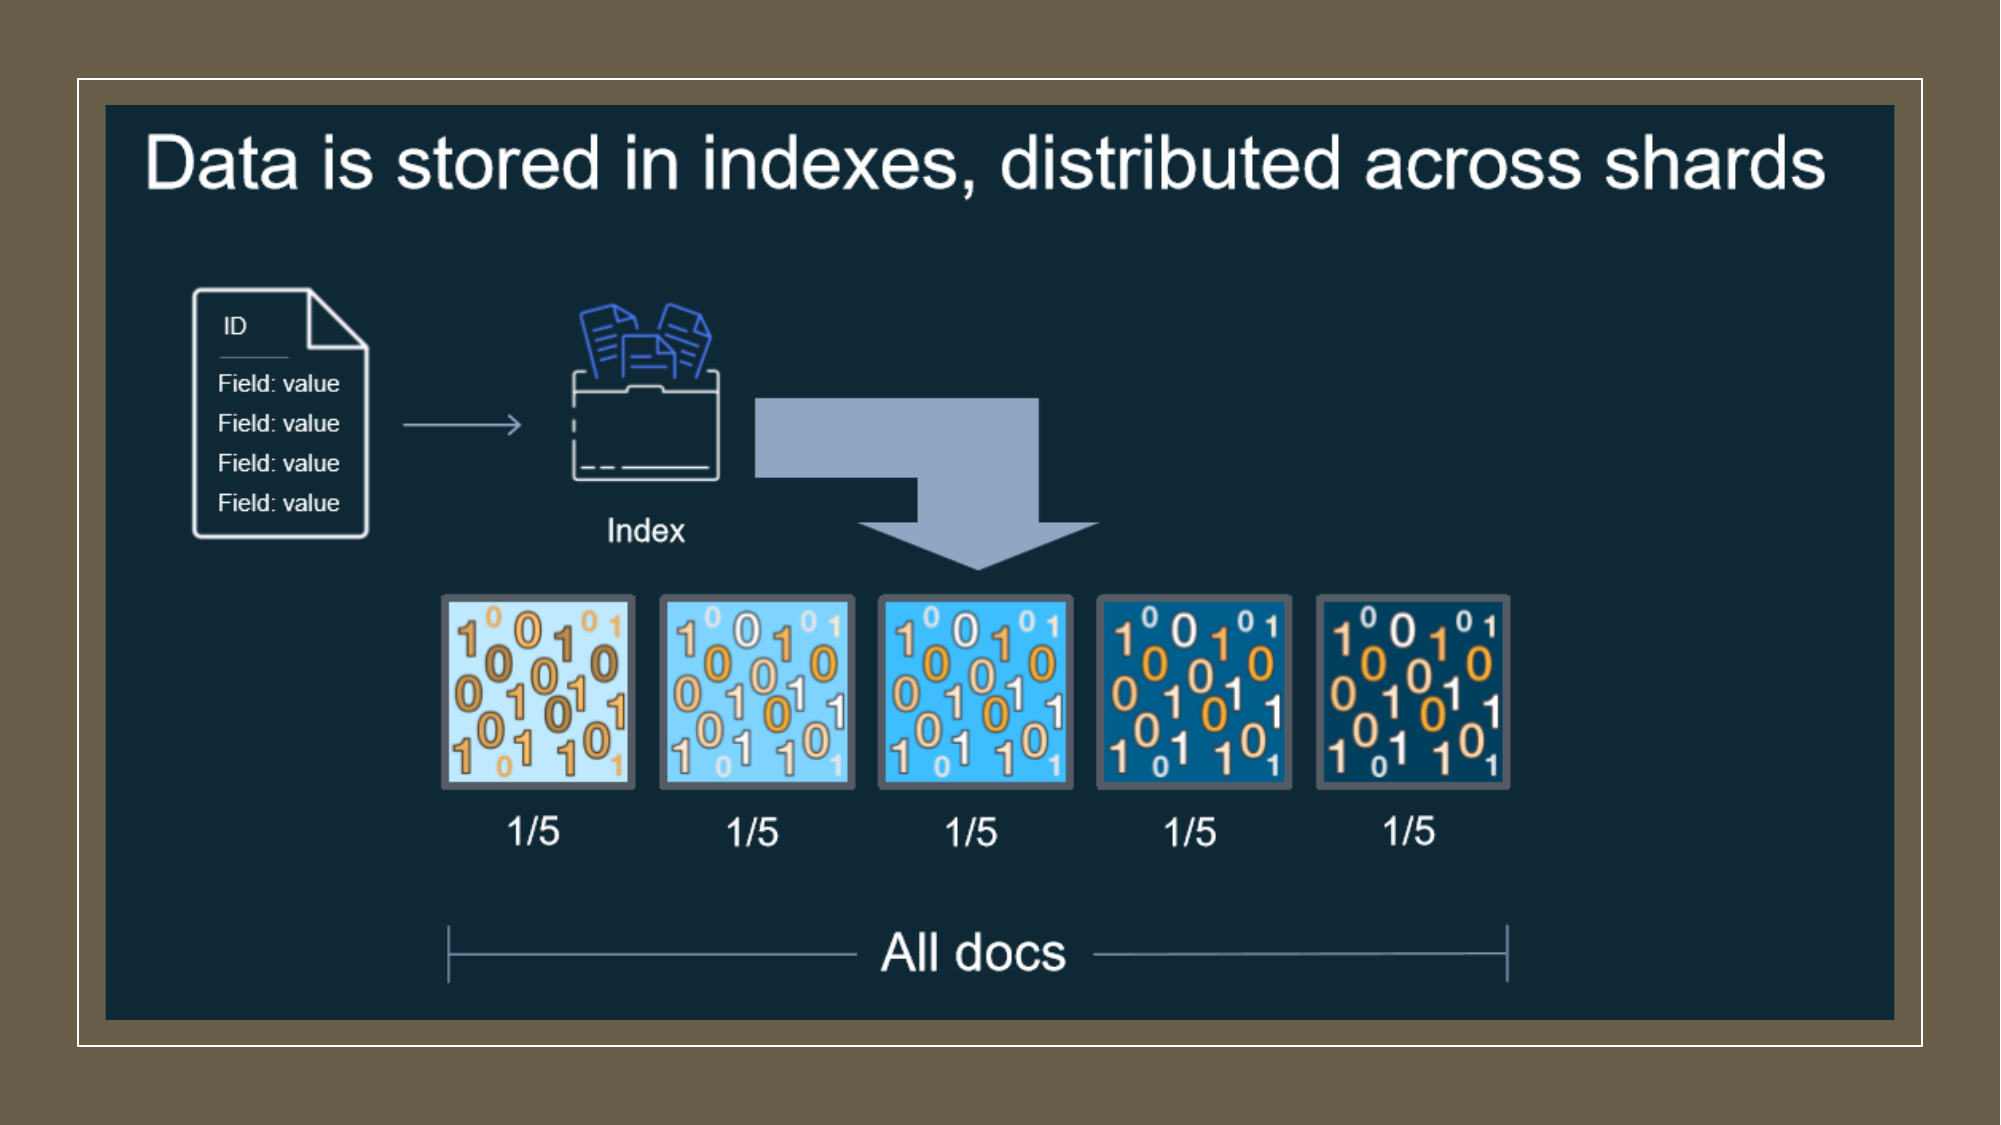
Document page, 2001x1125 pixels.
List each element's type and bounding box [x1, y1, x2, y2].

text_box [0, 0, 2000, 1125]
text_box [77, 78, 1923, 1047]
picture [105, 105, 1895, 1020]
